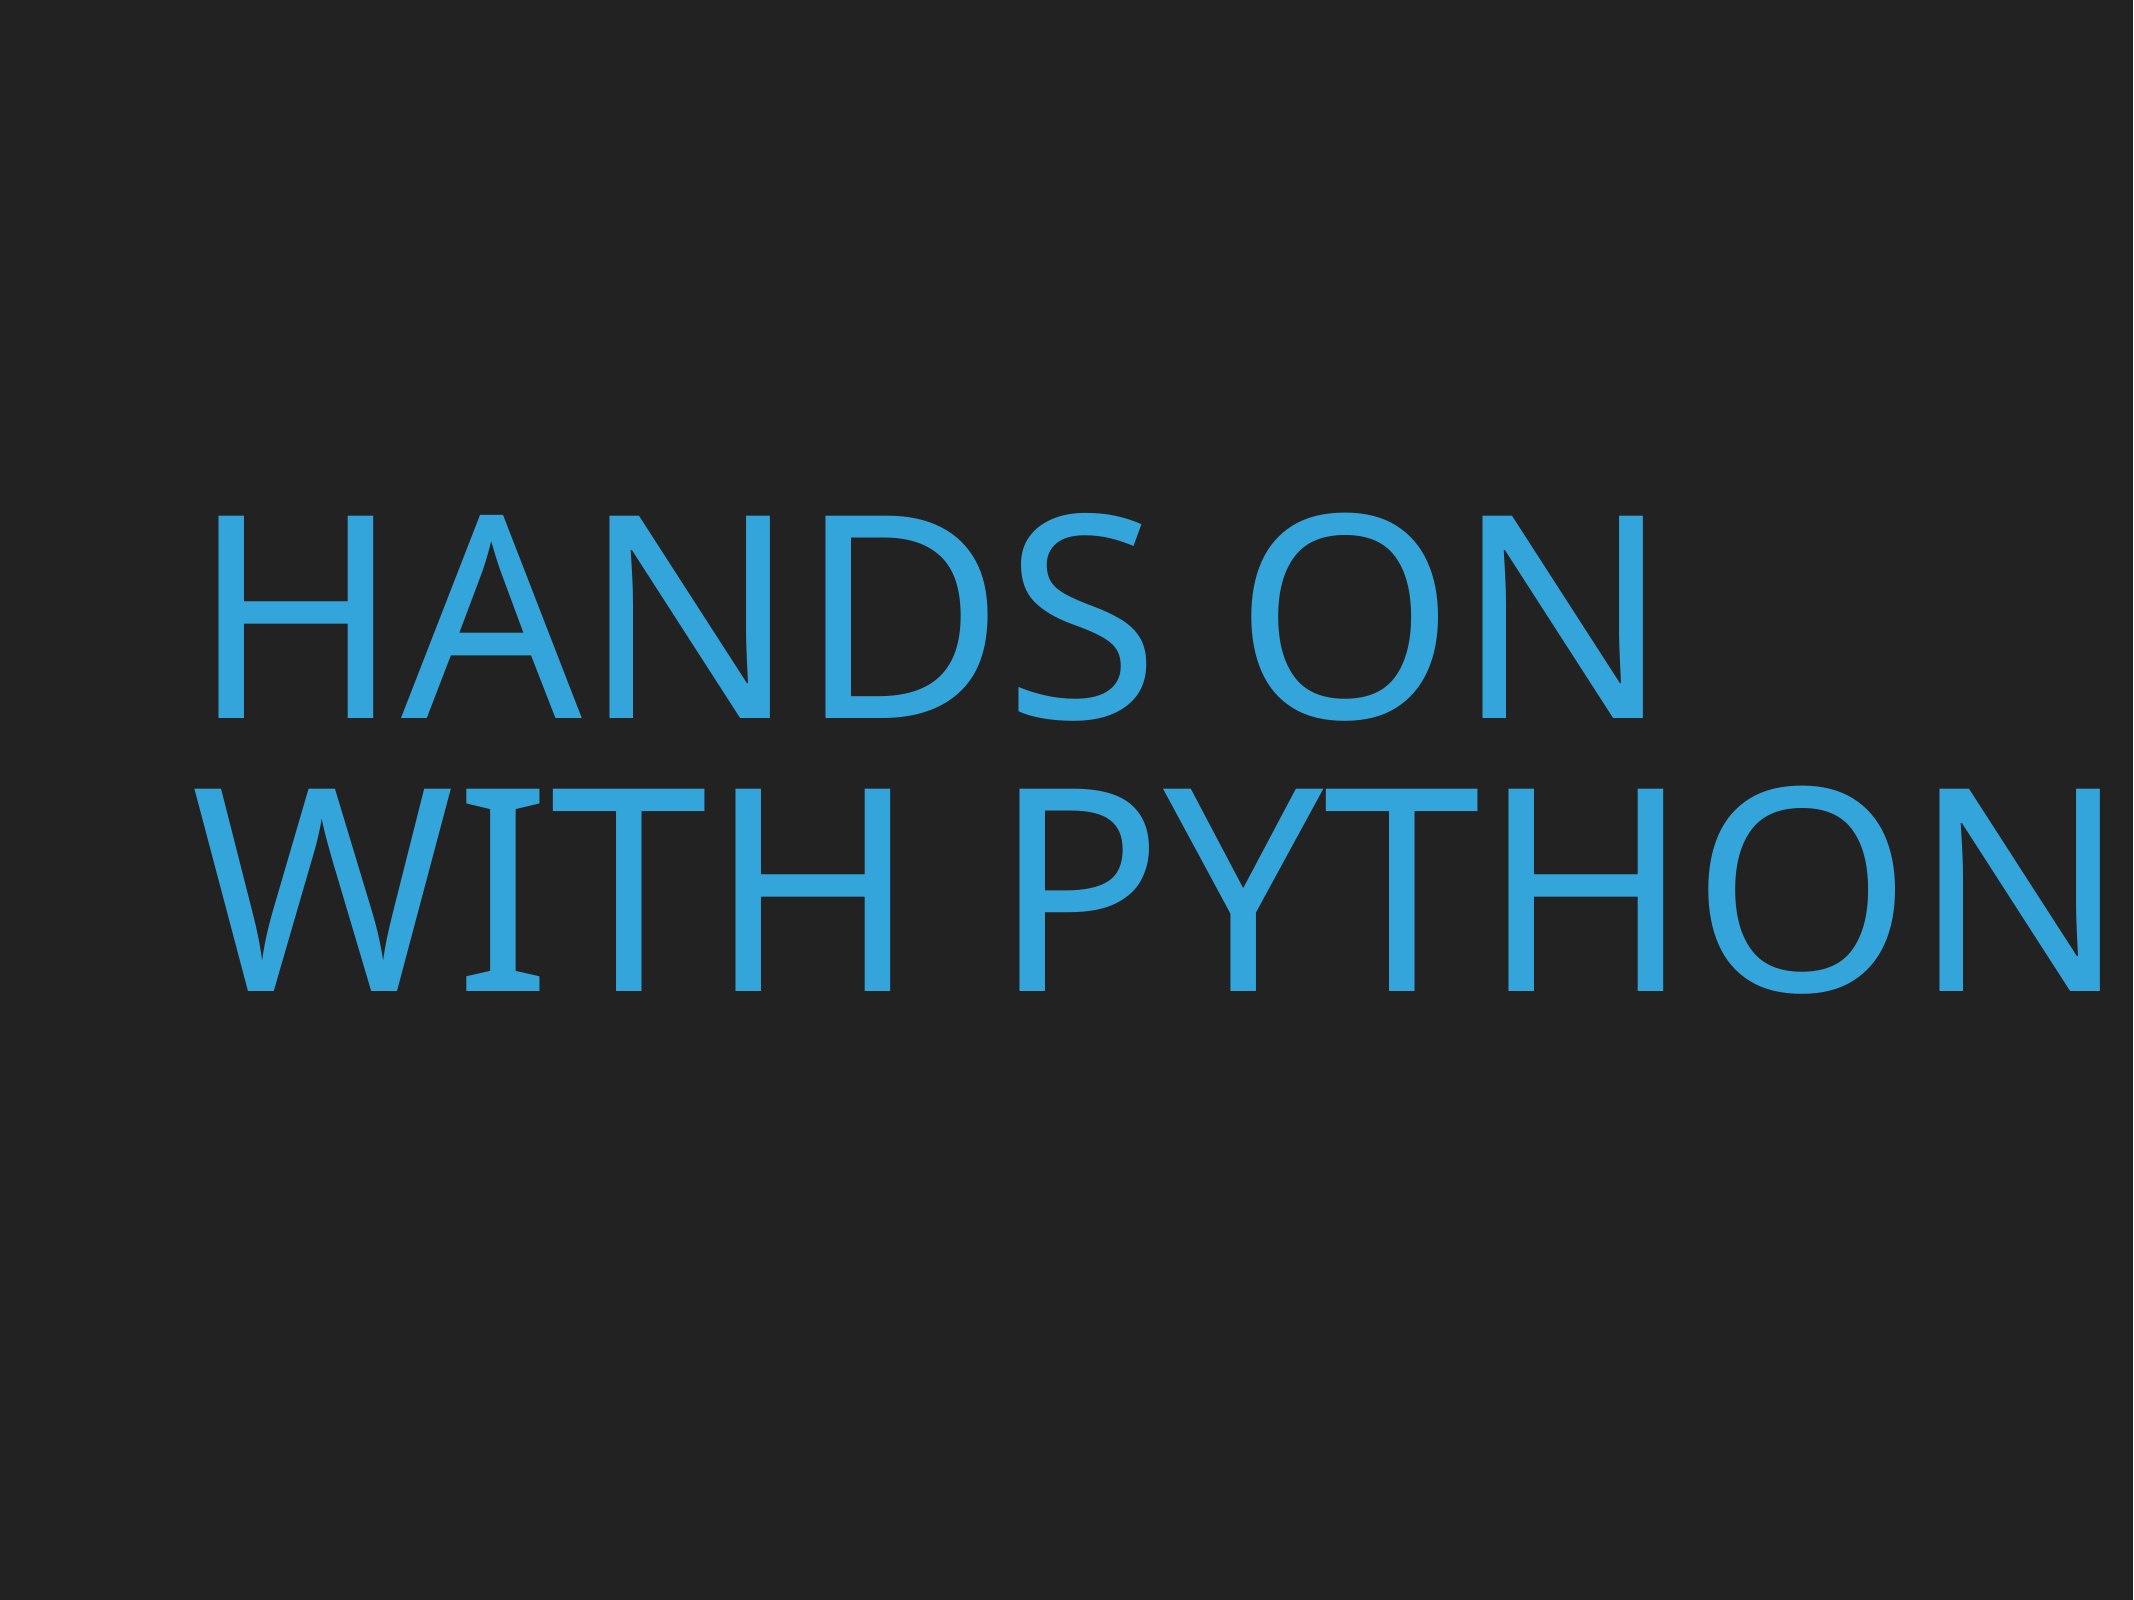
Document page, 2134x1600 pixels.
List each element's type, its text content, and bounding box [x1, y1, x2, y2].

title Hands on with Python [182, 492, 2134, 1236]
